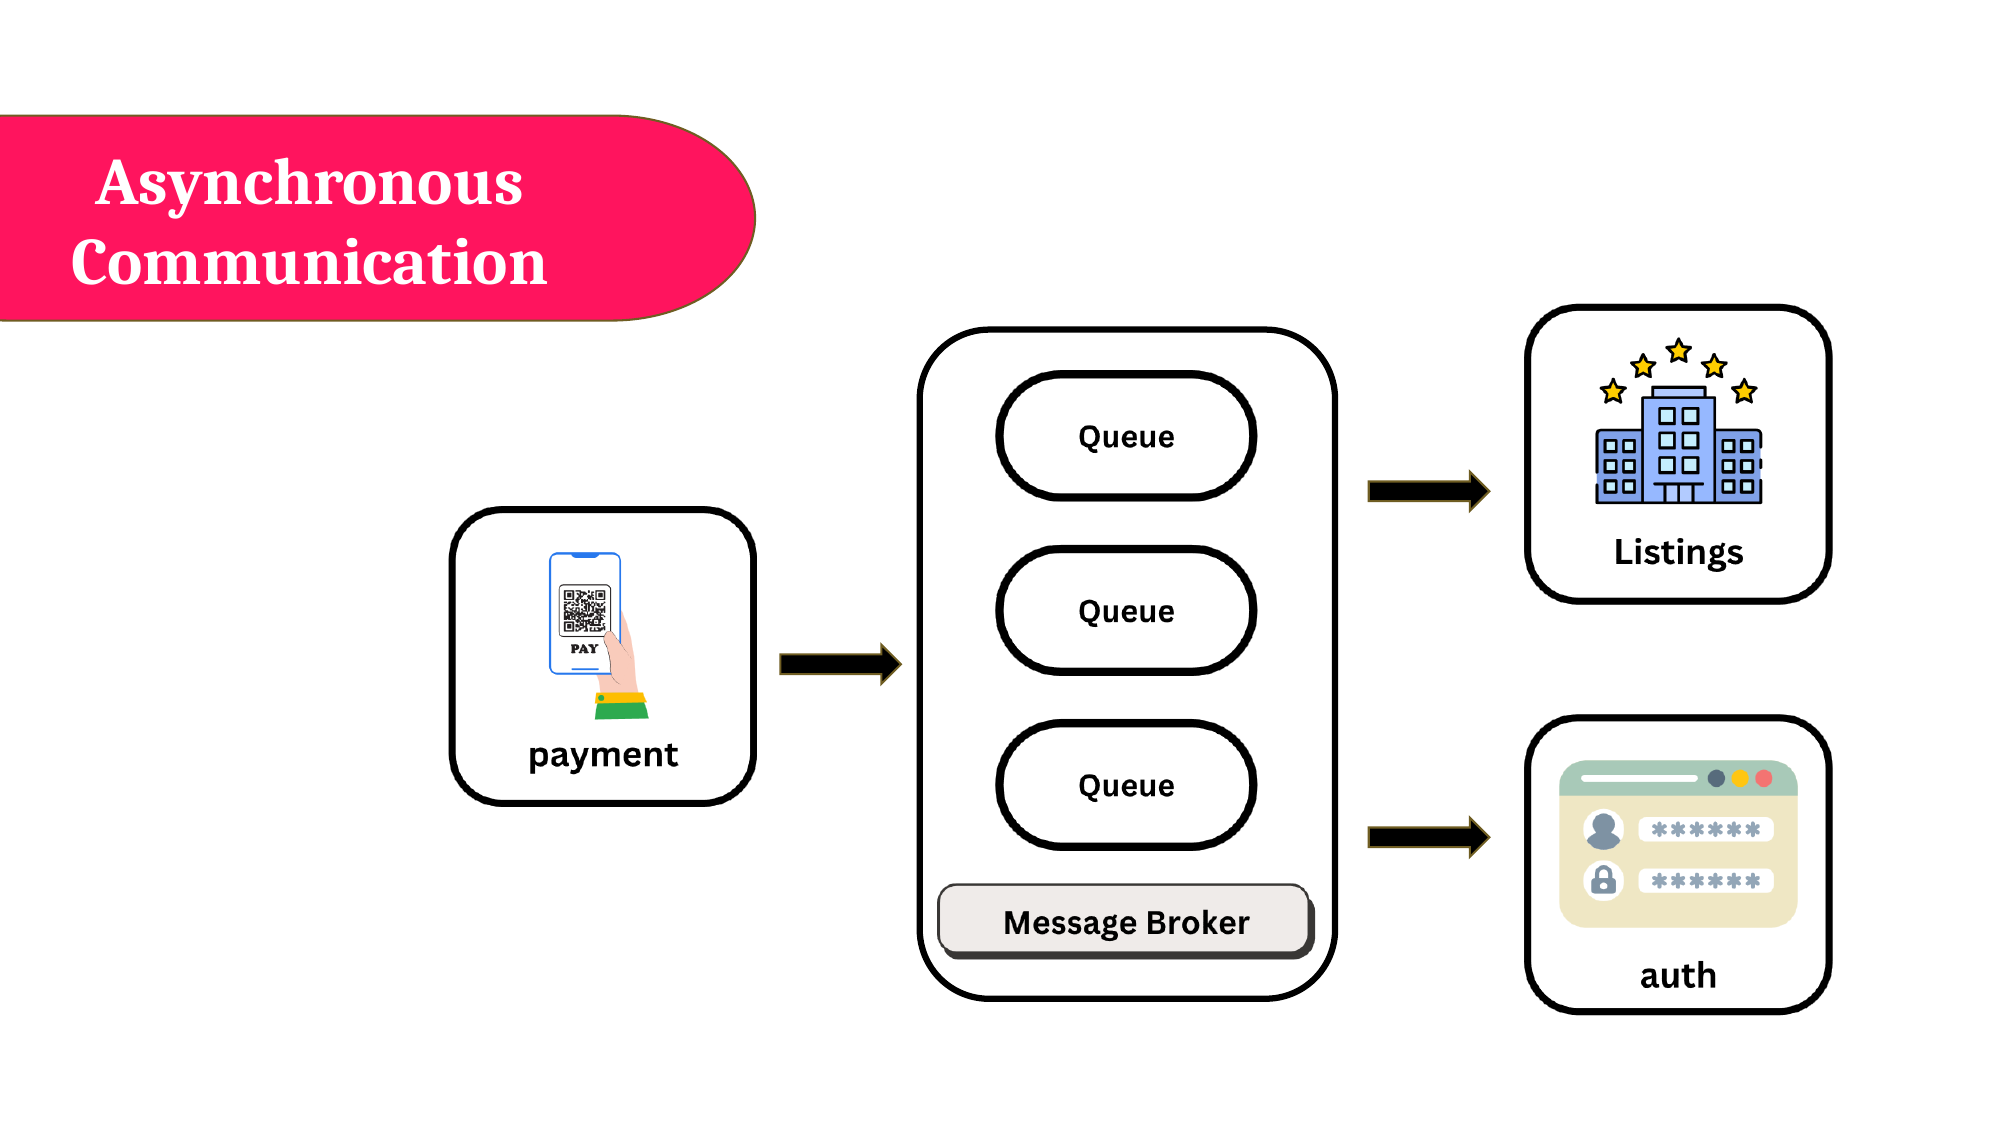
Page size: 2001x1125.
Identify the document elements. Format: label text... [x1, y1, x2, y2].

text_box [803, 642, 892, 687]
text_box Asynchronous Communication [0, 114, 757, 322]
picture [892, 303, 1365, 1027]
picture [1493, 270, 1858, 1076]
text_box [1367, 815, 1491, 860]
picture [420, 491, 803, 838]
text_box [1367, 469, 1491, 514]
